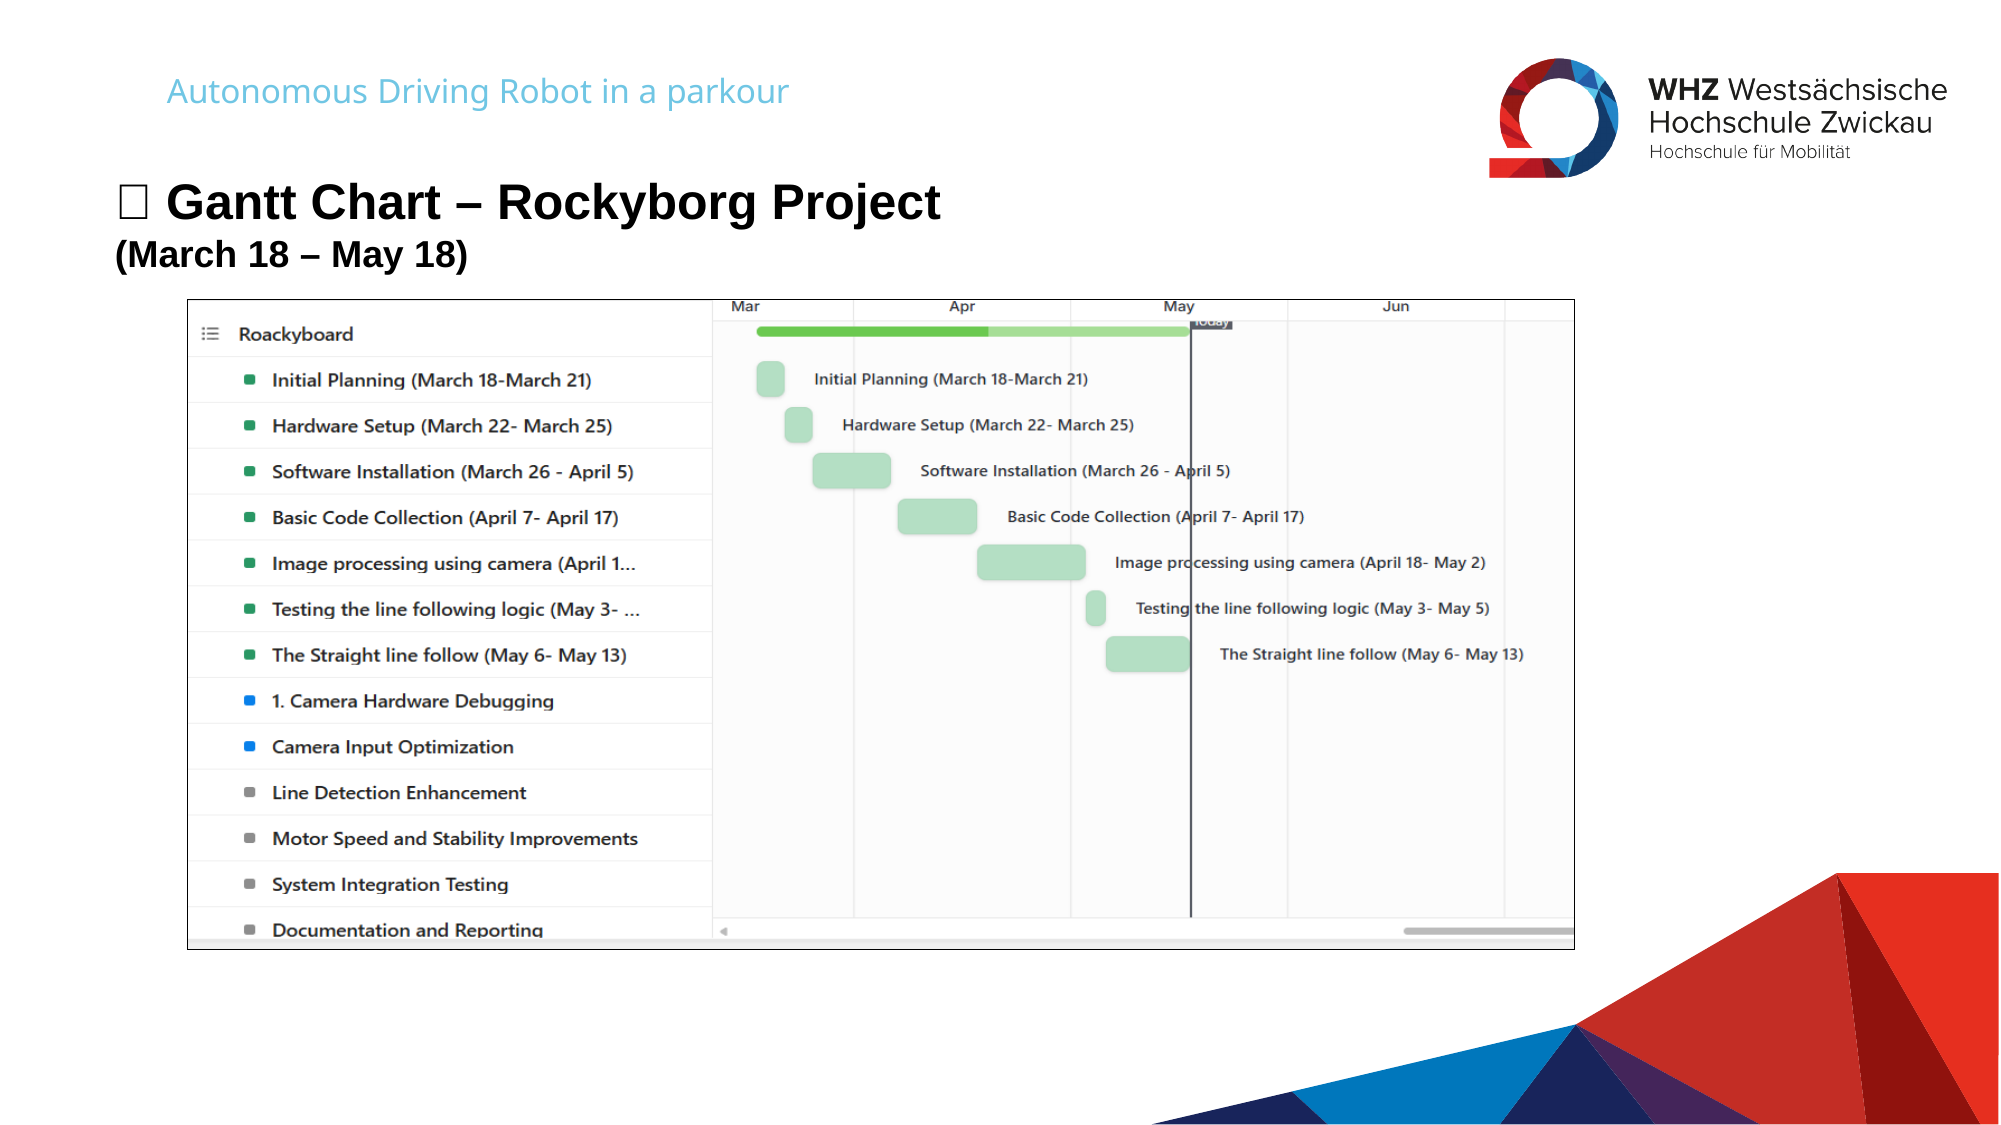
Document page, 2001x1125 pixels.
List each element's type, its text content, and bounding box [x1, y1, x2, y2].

picture [187, 299, 1576, 951]
picture [1489, 58, 1947, 178]
text_box Autonomous Driving Robot in a parkour [150, 62, 1150, 118]
text_box 📄 Gantt Chart – Rockyborg Project (March 18 – May 18) [99, 162, 1425, 283]
